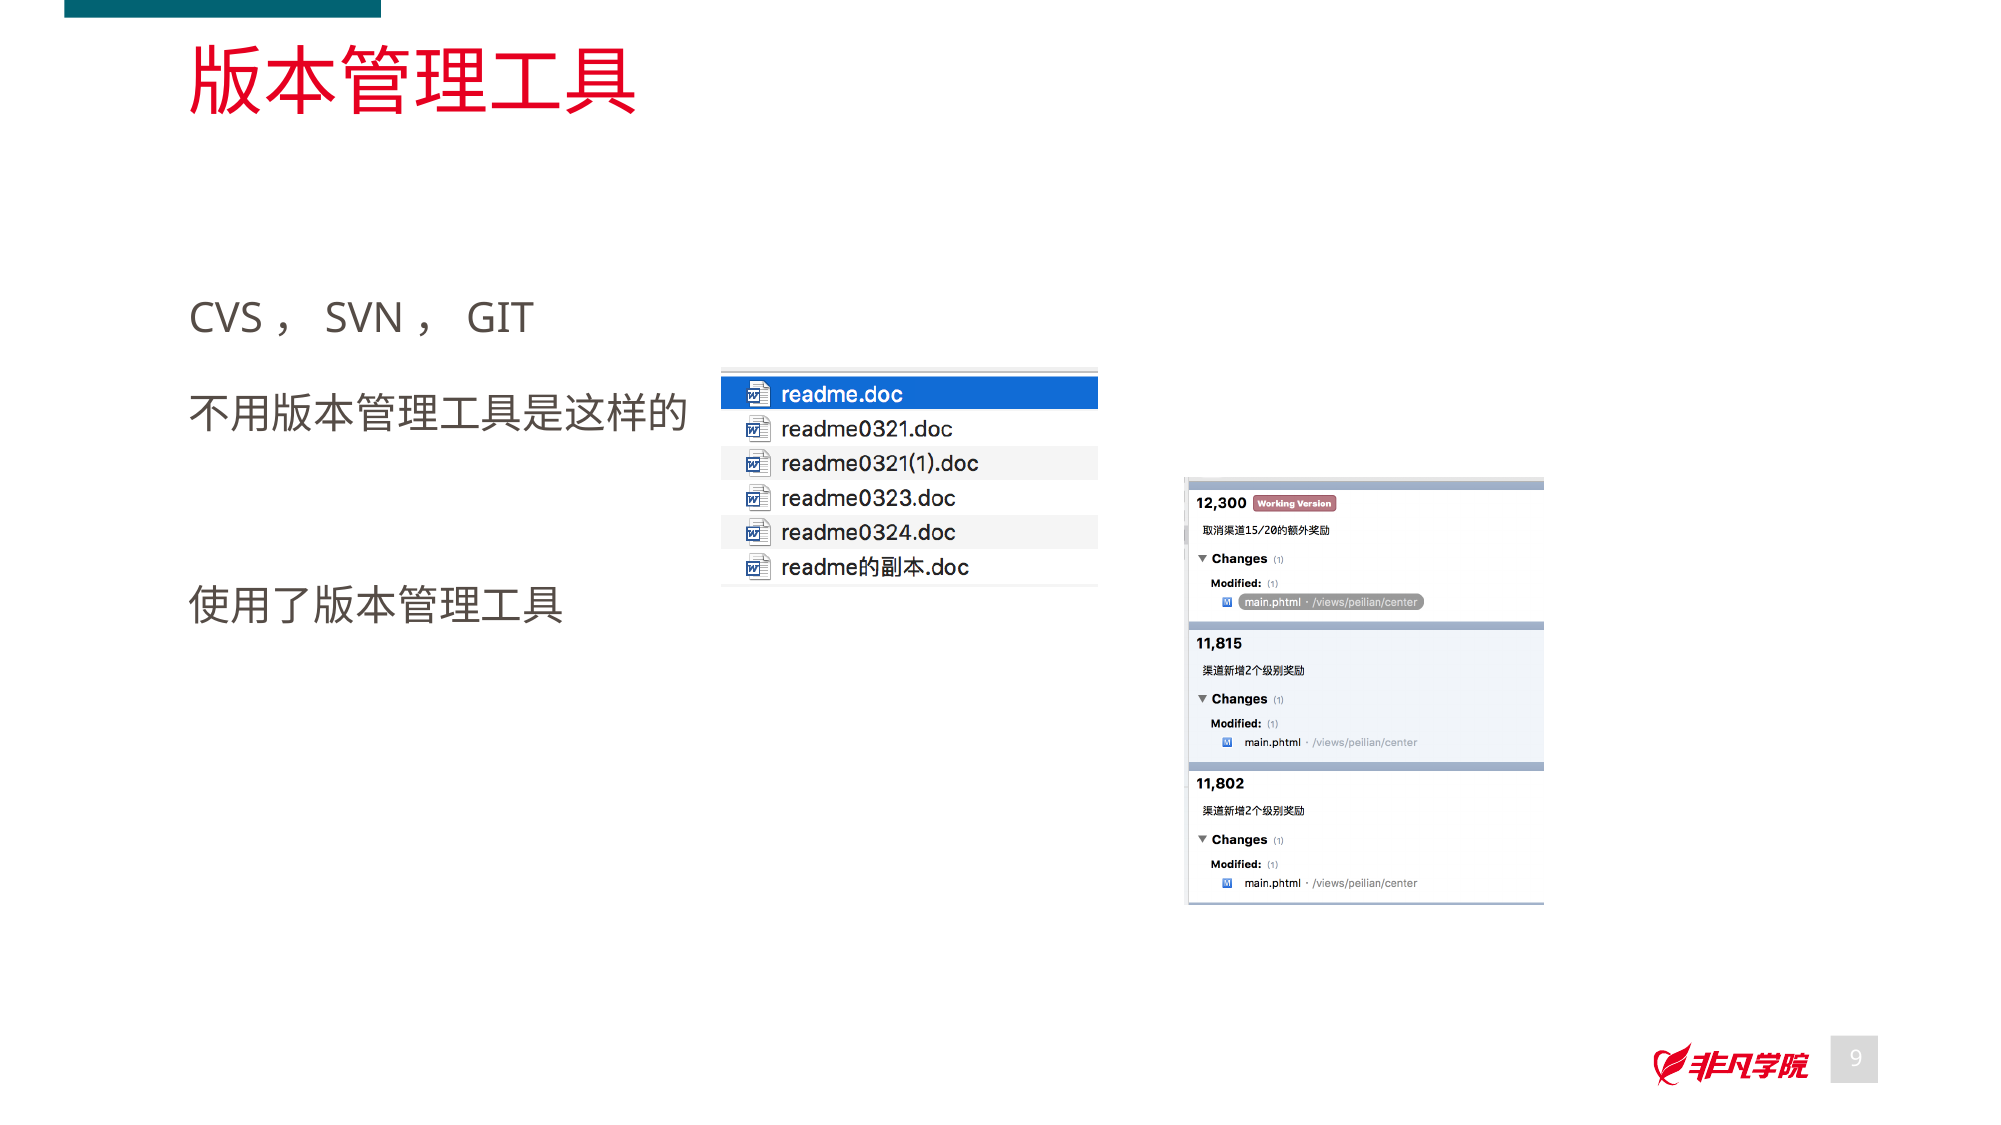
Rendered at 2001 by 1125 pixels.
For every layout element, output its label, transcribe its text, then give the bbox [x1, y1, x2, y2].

title 版本管理工具 [173, 0, 1589, 131]
slide_number 9 [1830, 1035, 1878, 1083]
list CVS，SVN，GIT 不用版本管理工具是这样的 使用了版本管理工具 [173, 258, 1831, 915]
picture [1184, 476, 1545, 905]
picture [721, 367, 1098, 587]
text_box [63, 0, 382, 19]
